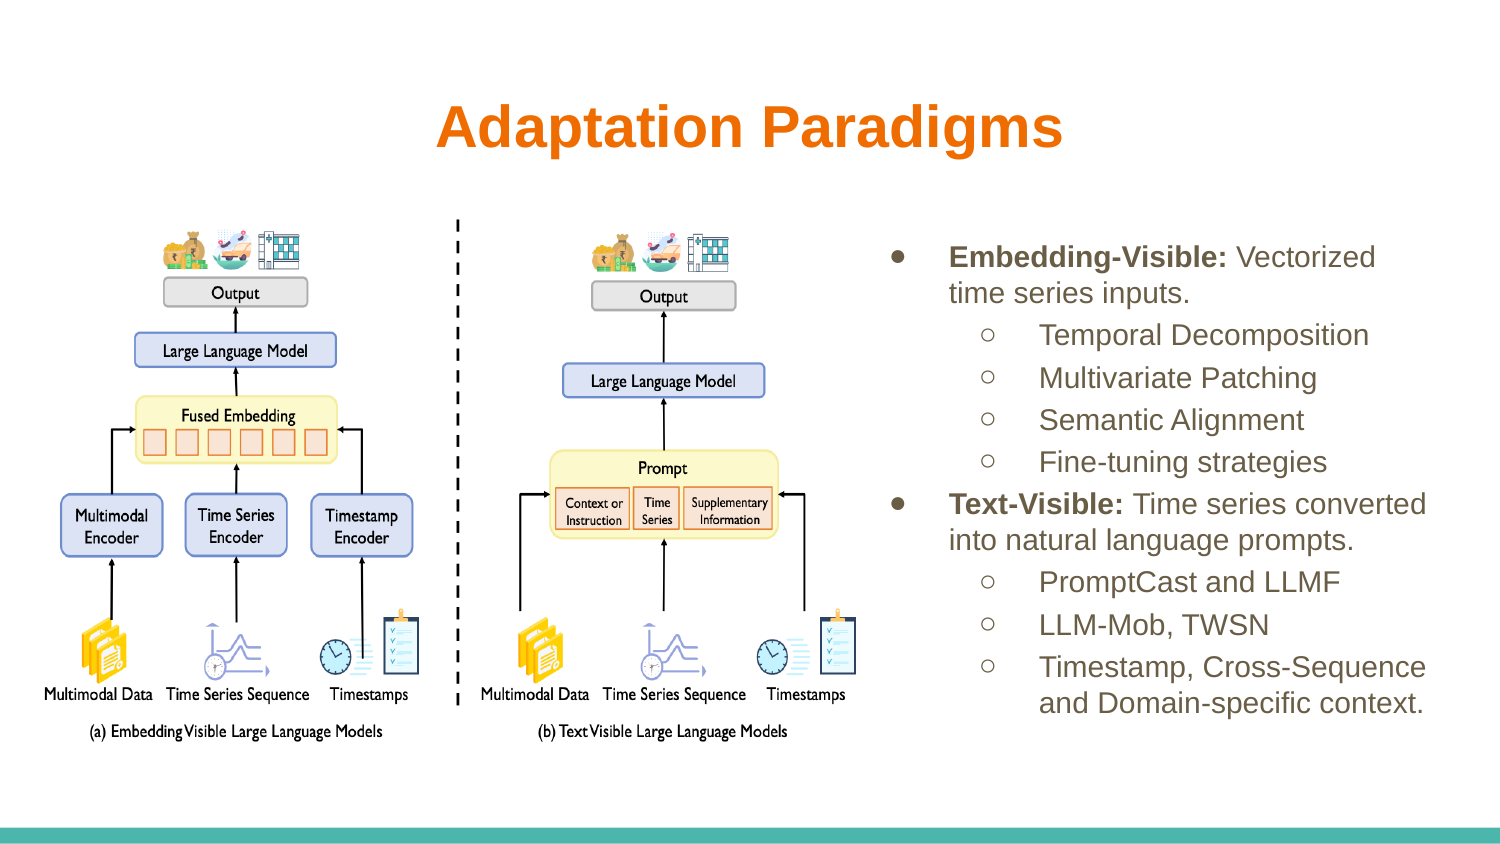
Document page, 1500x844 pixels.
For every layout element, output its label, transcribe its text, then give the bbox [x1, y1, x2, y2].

picture [37, 207, 867, 750]
title Adaptation Paradigms [51, 72, 1449, 189]
list Embedding-Visible: Vectorized time series inputs. Temporal Decomposition Multivariate Patching Semantic Alignment Fine-tuning strategies Text-Visible: Time series converted into natural language prompts. PromptCast and LLMF LLM-Mob, TWSN Timestamp, Cross-Sequence and Domain-specific context. [843, 222, 1449, 806]
